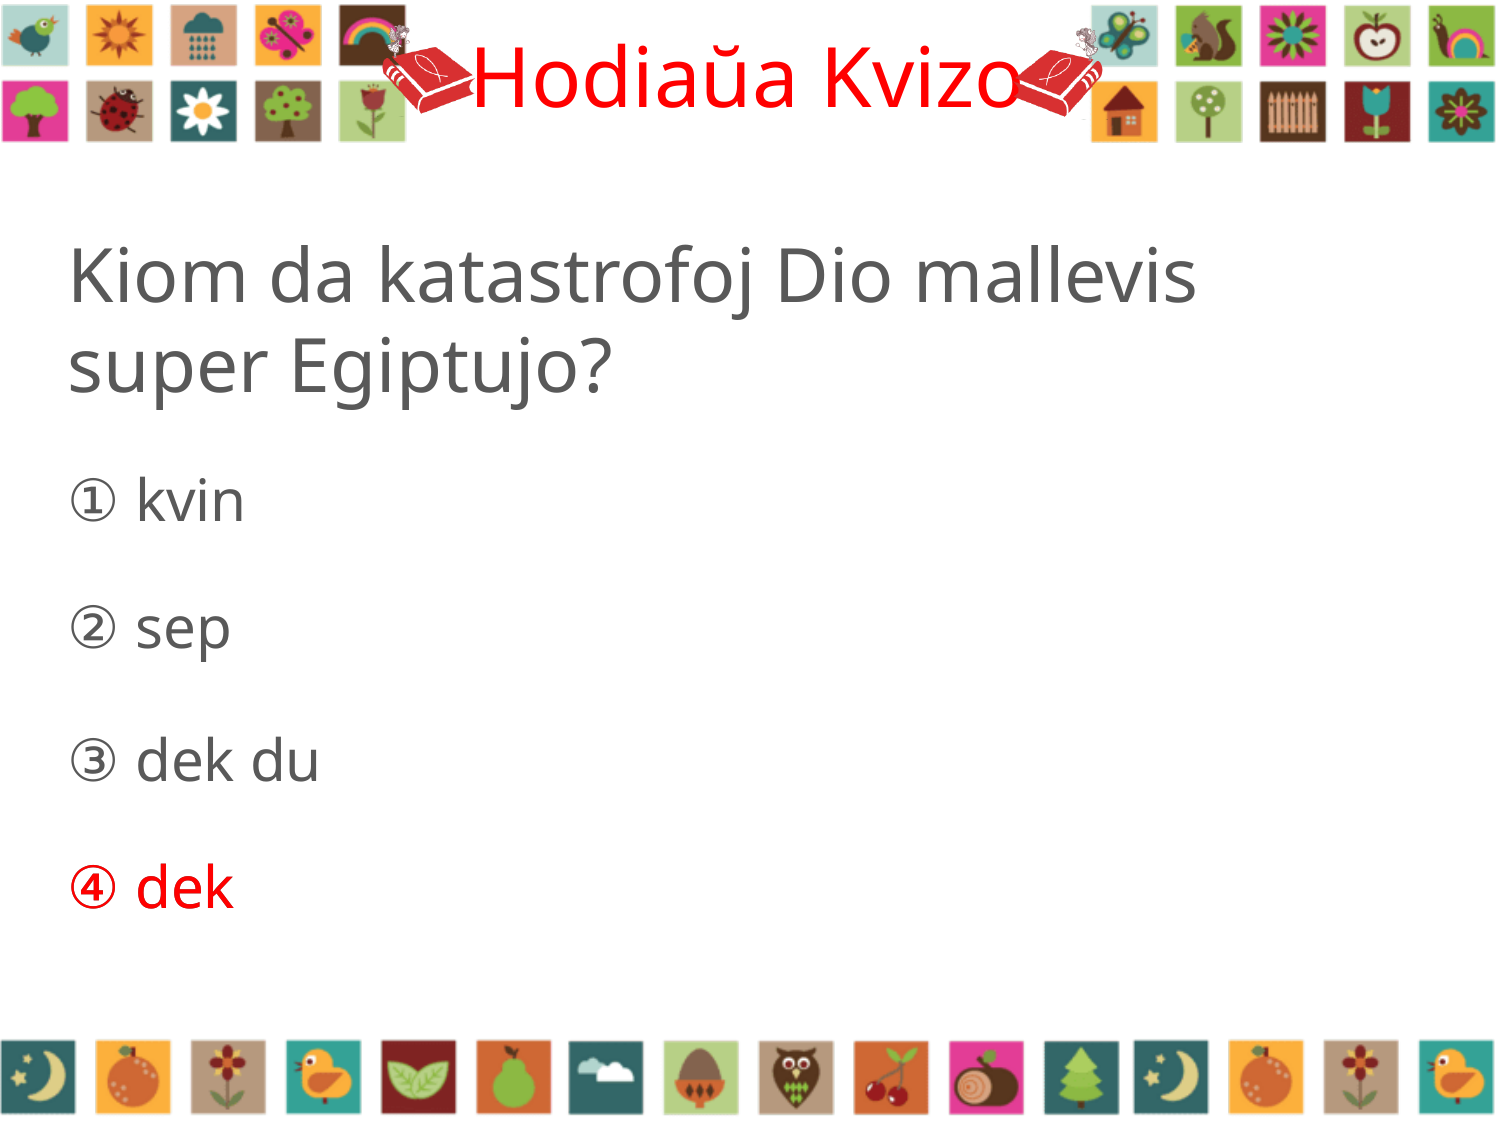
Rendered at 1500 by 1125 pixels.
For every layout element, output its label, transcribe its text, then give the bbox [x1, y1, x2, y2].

text_box ④ dek [53, 842, 1483, 928]
picture [981, 3, 1500, 150]
text_box ③ dek du [53, 716, 1483, 801]
text_box Kiom da katastrofoj Dio mallevis super Egiptujo? [53, 219, 1436, 415]
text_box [0, 1028, 1500, 1118]
picture [0, 3, 507, 150]
text_box ① kvin [53, 456, 1436, 541]
text_box ② sep [53, 582, 1436, 668]
text_box Hodiaŭa Kvizo [425, 16, 1078, 131]
